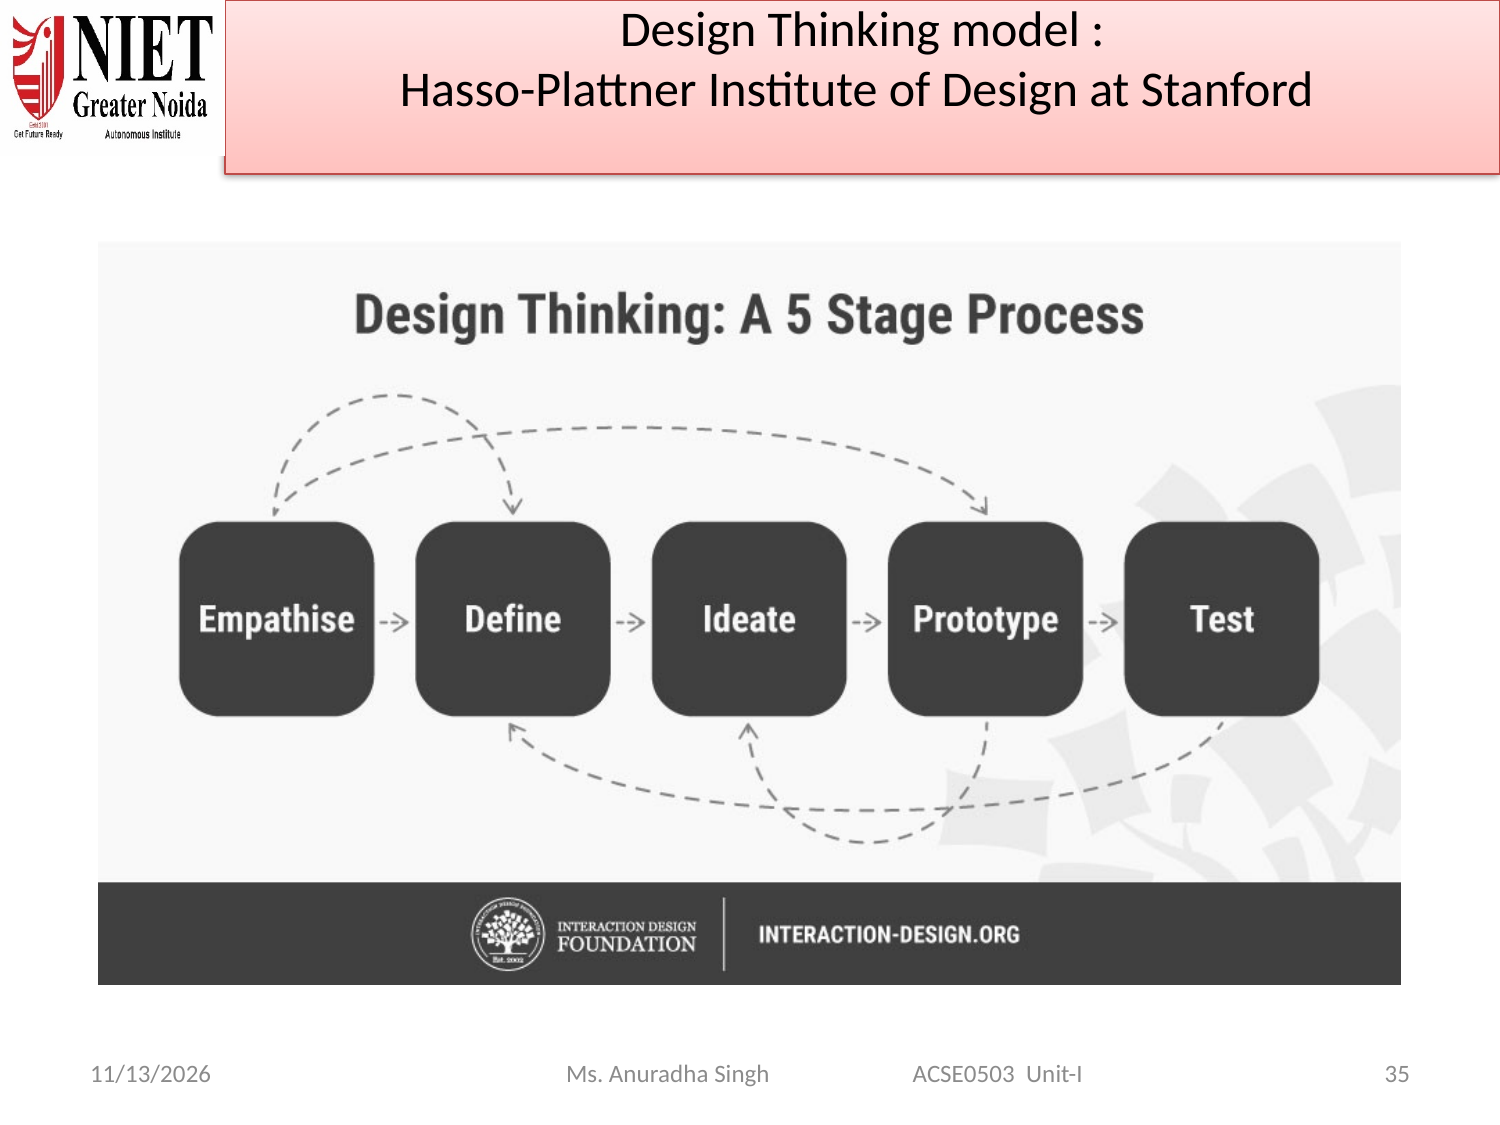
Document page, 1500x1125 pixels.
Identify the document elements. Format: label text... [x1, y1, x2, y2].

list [98, 241, 1402, 985]
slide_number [75, 1042, 412, 1103]
text_box Design Thinking model : Hasso-Plattner Institute of Design at Stanford [224, 0, 1500, 175]
footer Ms. Anuradha Singh ACSE0503 Unit-I [412, 1042, 1074, 1103]
picture [0, 0, 226, 156]
slide_number 35 [1074, 1042, 1425, 1103]
